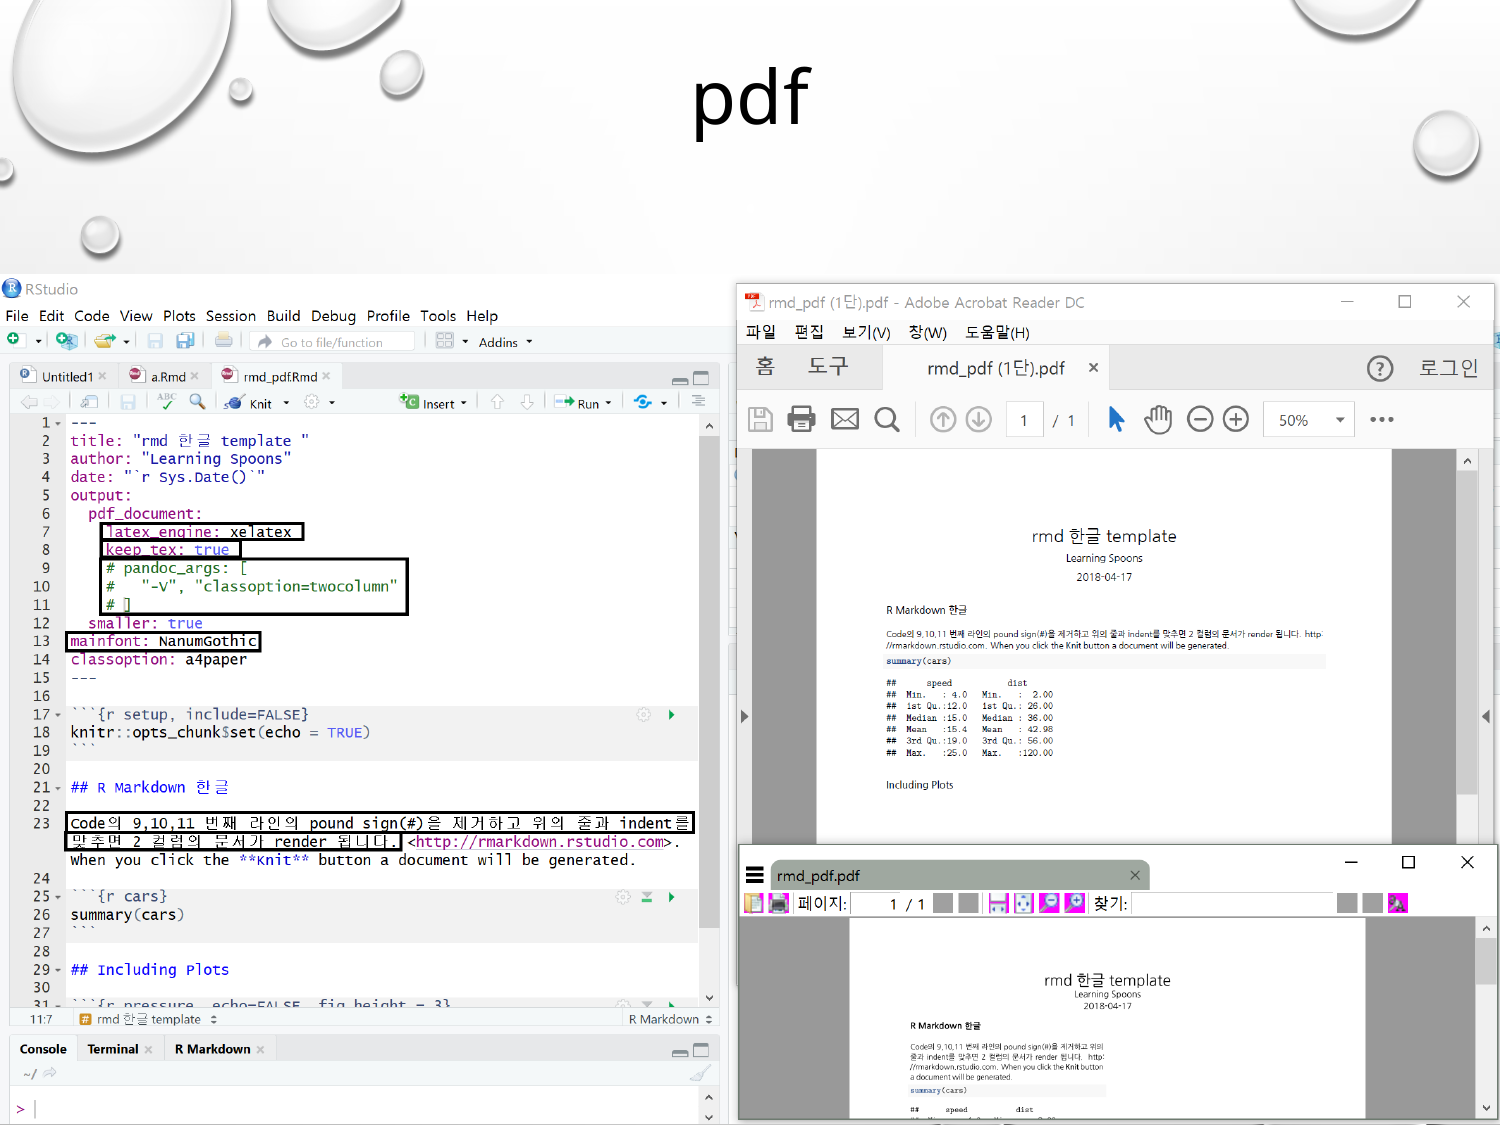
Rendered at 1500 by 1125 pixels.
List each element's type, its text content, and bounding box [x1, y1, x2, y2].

picture [0, 0, 1500, 1125]
title pdf [112, 44, 1388, 157]
